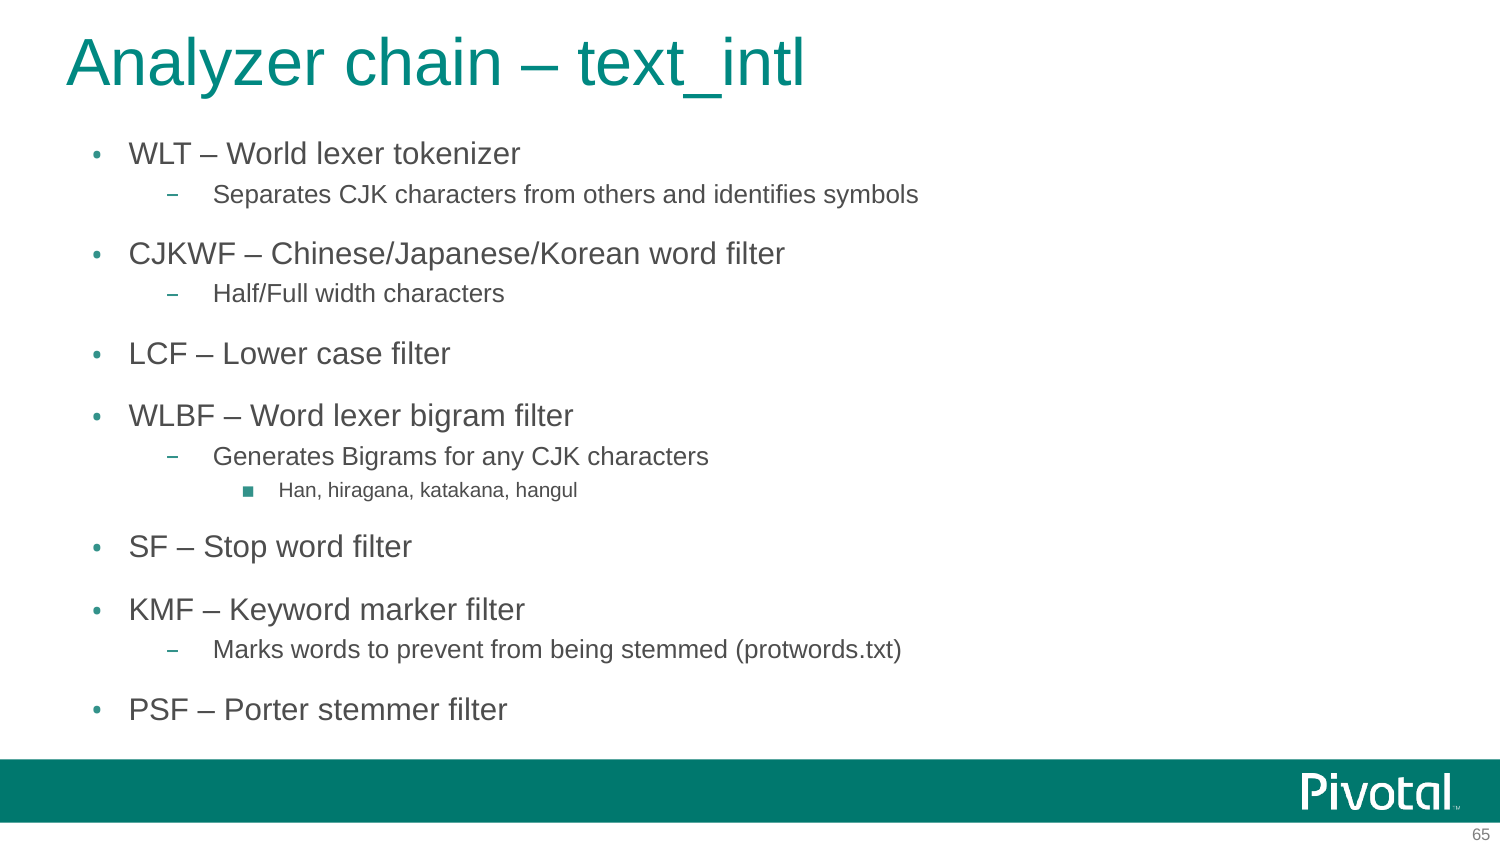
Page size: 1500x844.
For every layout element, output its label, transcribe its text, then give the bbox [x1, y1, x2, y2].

list WLT – World lexer tokenizer Separates CJK characters from others and identifies symbols CJKWF – Chinese/Japanese/Korean word filter Half/Full width characters LCF – Lower case filter WLBF – Word lexer bigram filter Generates Bigrams for any CJK characters Han, hiragana, katakana, hangul SF – Stop word filter KMF – Keyword marker filter Marks words to prevent from being stemmed (protwords.txt) PSF – Porter stemmer filter [91, 133, 1471, 759]
title Analyzer chain – text_intl [66, 28, 1447, 104]
picture [1302, 773, 1460, 810]
